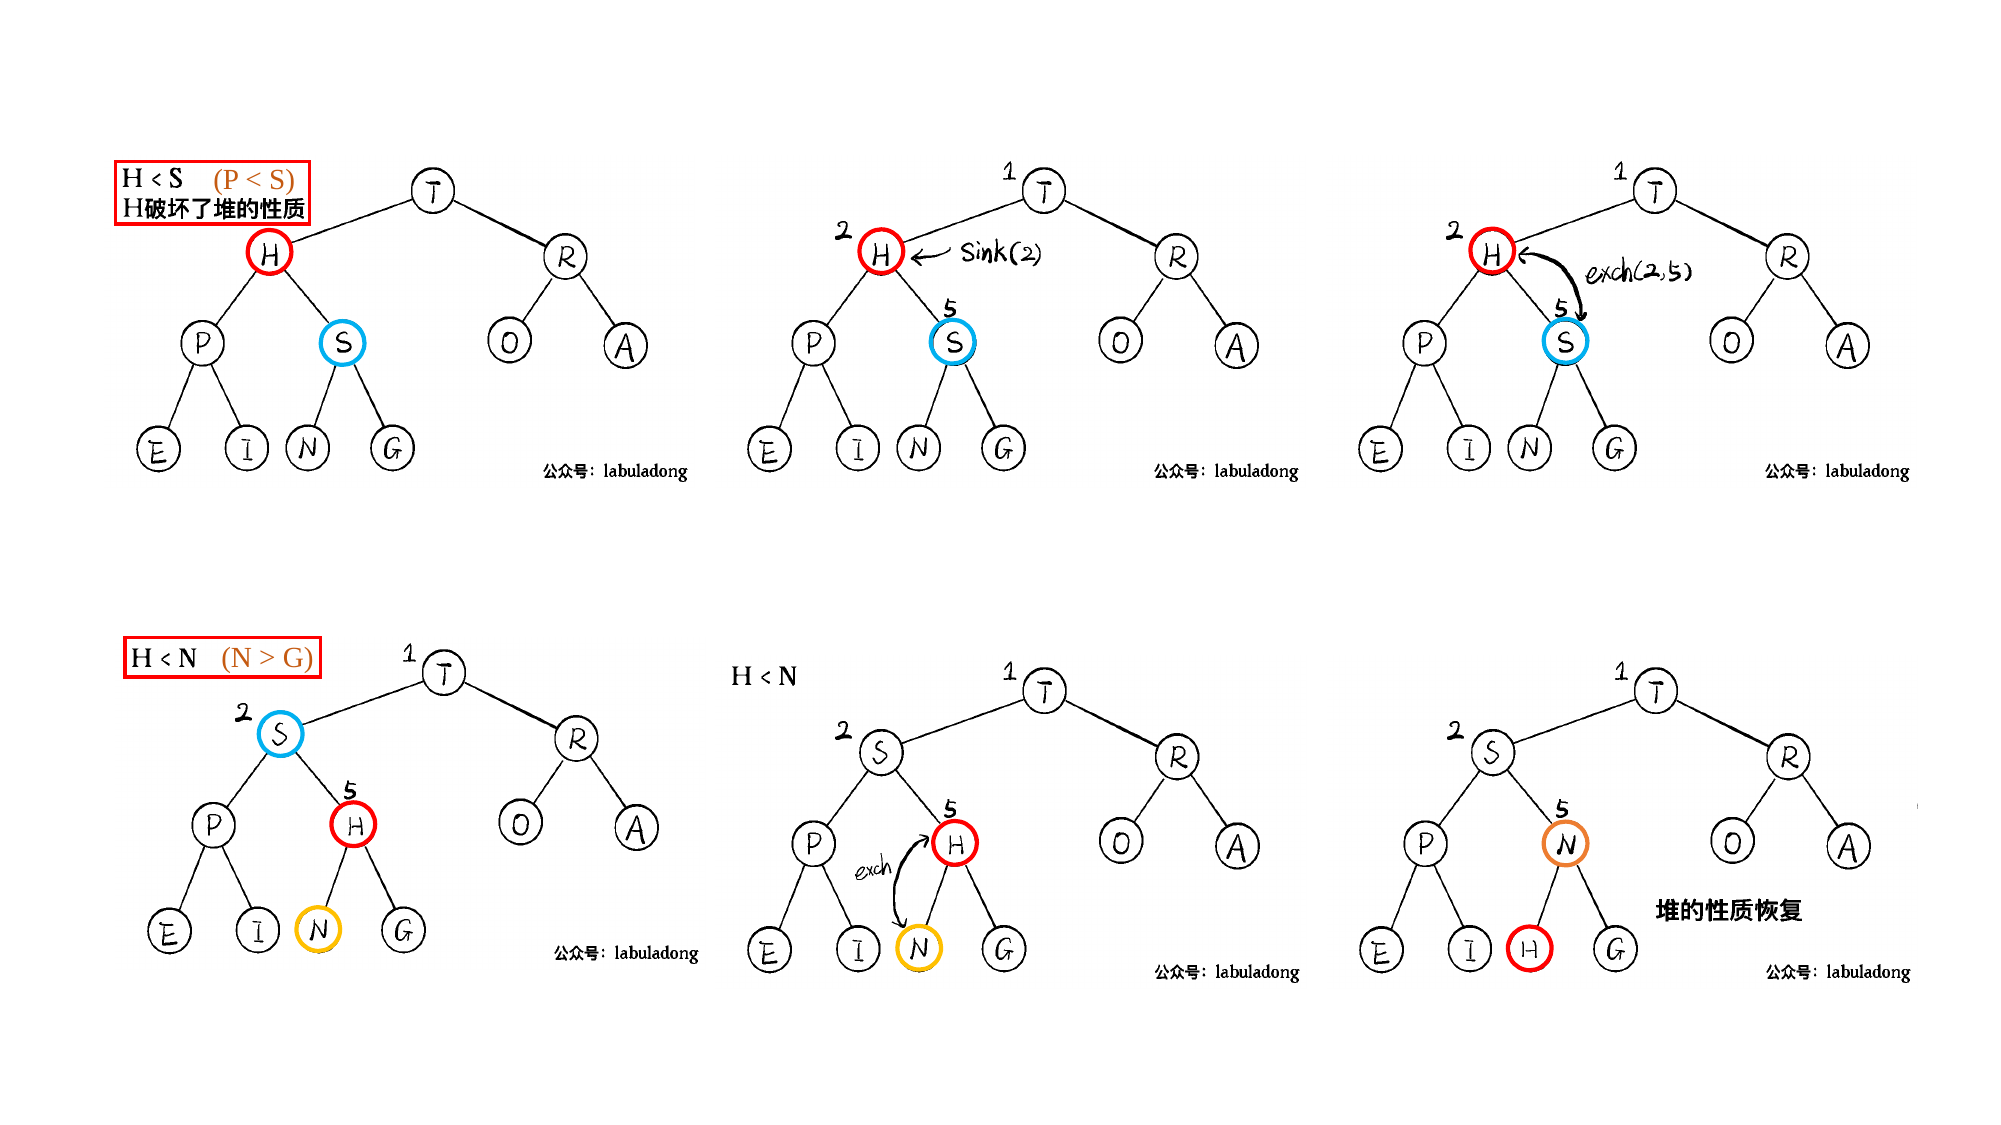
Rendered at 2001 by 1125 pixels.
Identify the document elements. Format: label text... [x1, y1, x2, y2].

picture [115, 637, 706, 970]
picture [104, 155, 695, 488]
picture [715, 155, 1306, 488]
picture [715, 655, 1307, 989]
text_box (N > G) [206, 630, 329, 637]
picture [1326, 155, 1917, 488]
picture [1327, 655, 1918, 989]
